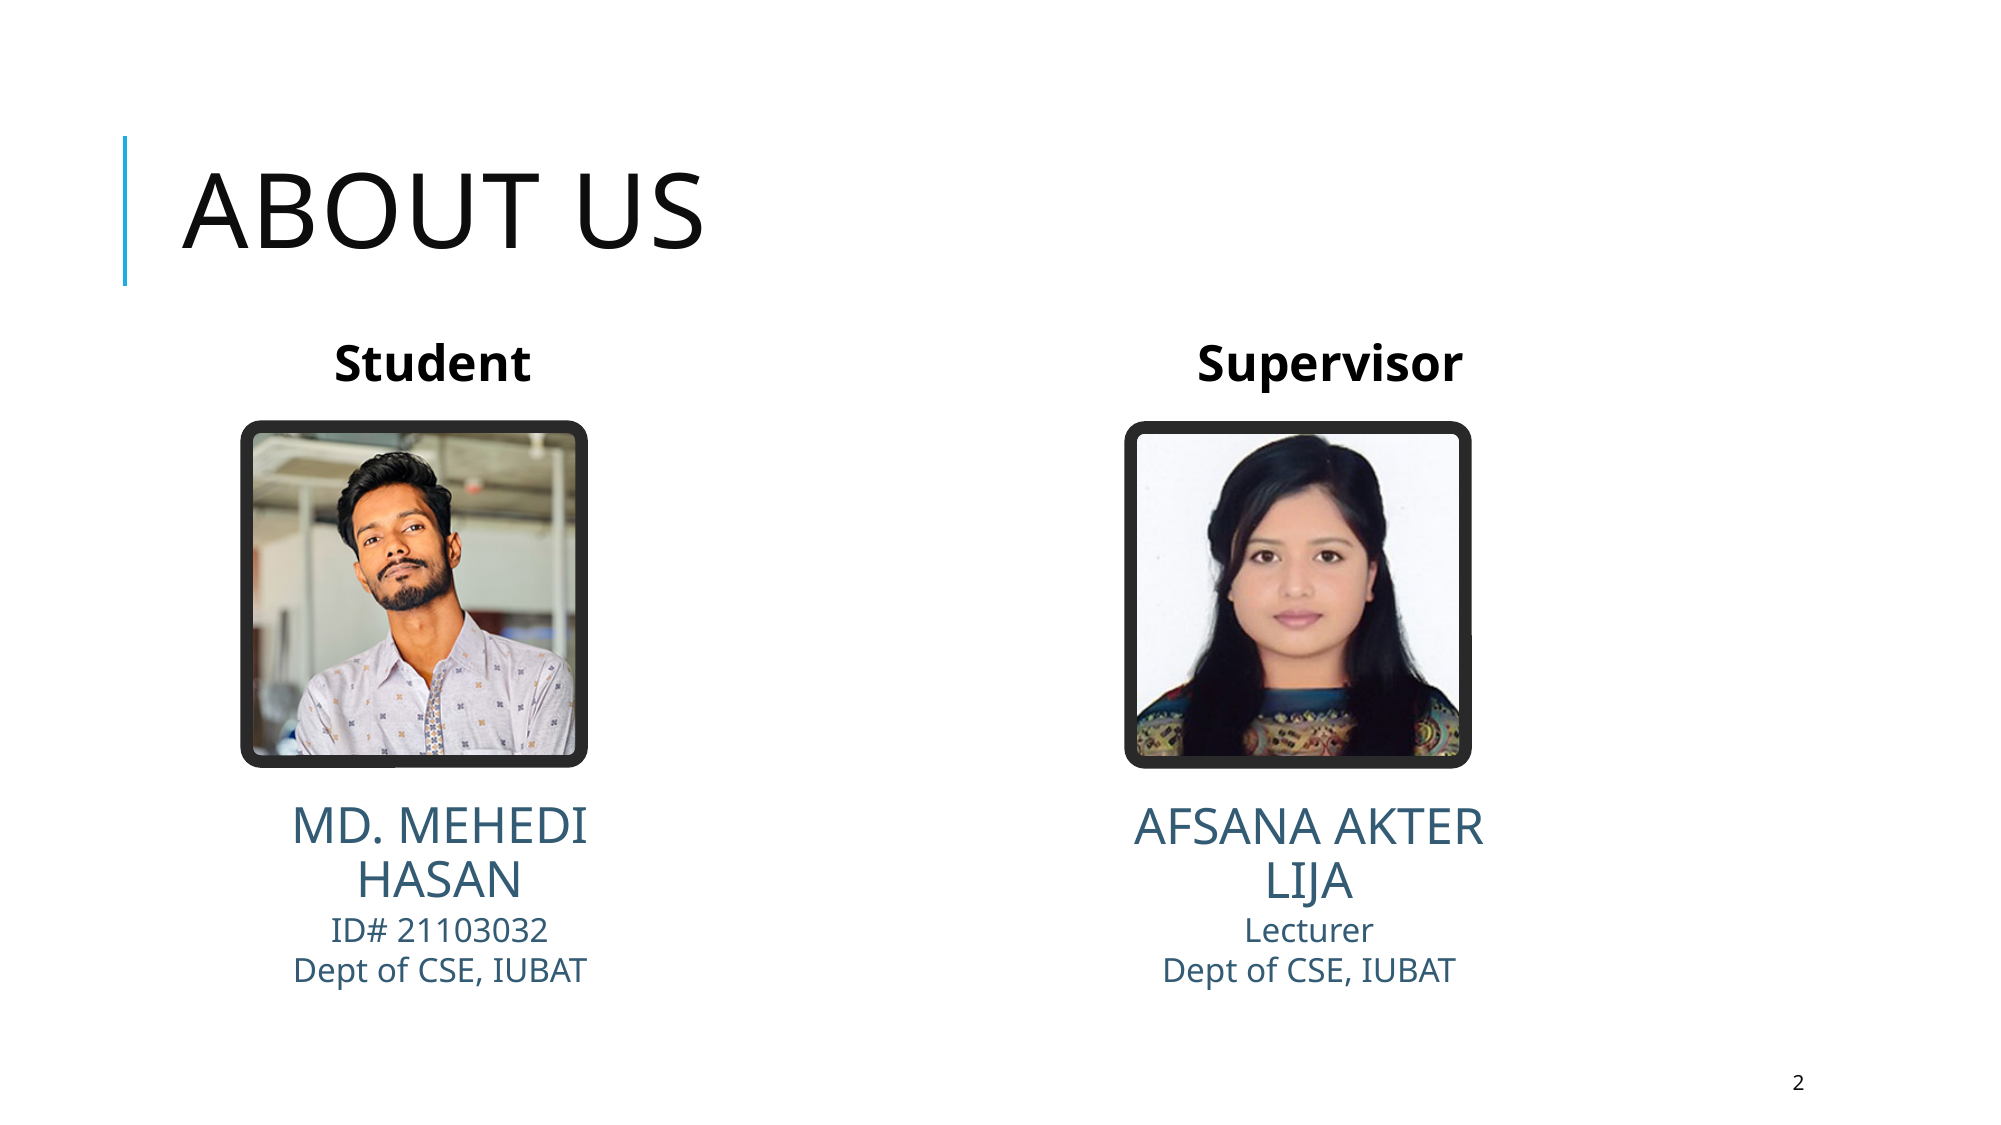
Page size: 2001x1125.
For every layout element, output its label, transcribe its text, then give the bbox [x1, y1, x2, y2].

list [1130, 427, 1466, 763]
title About us [168, 96, 1763, 342]
list Md. Mehedi Hasan Id# 21103032 Dept of cse, IubAT [205, 850, 675, 939]
text_box Student [319, 323, 635, 399]
text_box Afsana Akter lija Lecturer Dept of cse, IubAT [1074, 850, 1544, 939]
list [246, 426, 582, 762]
slide_number 2 [1777, 1061, 1938, 1107]
text_box Supervisor [1183, 323, 1575, 399]
